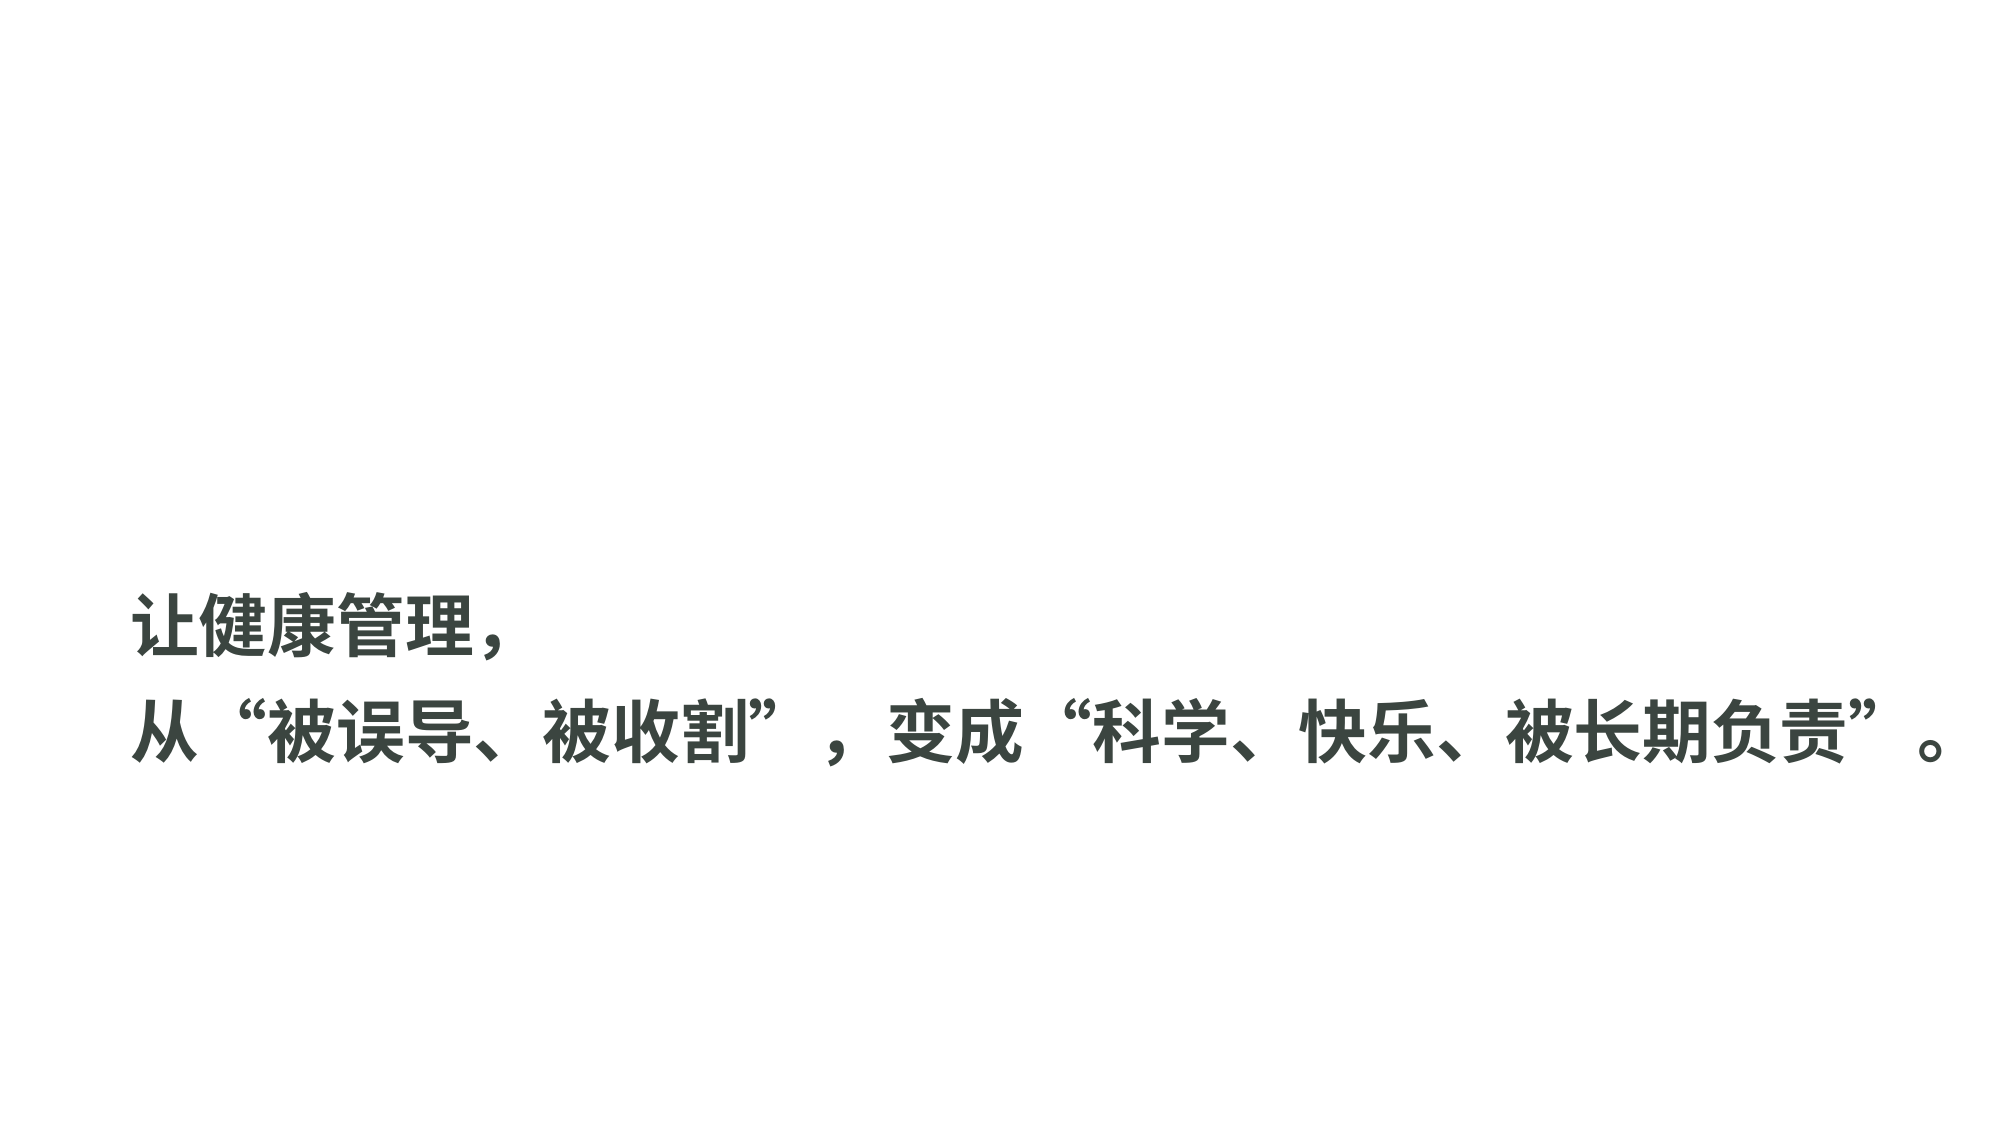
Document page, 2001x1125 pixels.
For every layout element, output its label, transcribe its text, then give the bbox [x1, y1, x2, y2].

text_box 让健康管理， [130, 578, 828, 666]
text_box 从“被误导、被收割”，变成“科学、快乐、被长期负责”。 [130, 684, 1888, 772]
